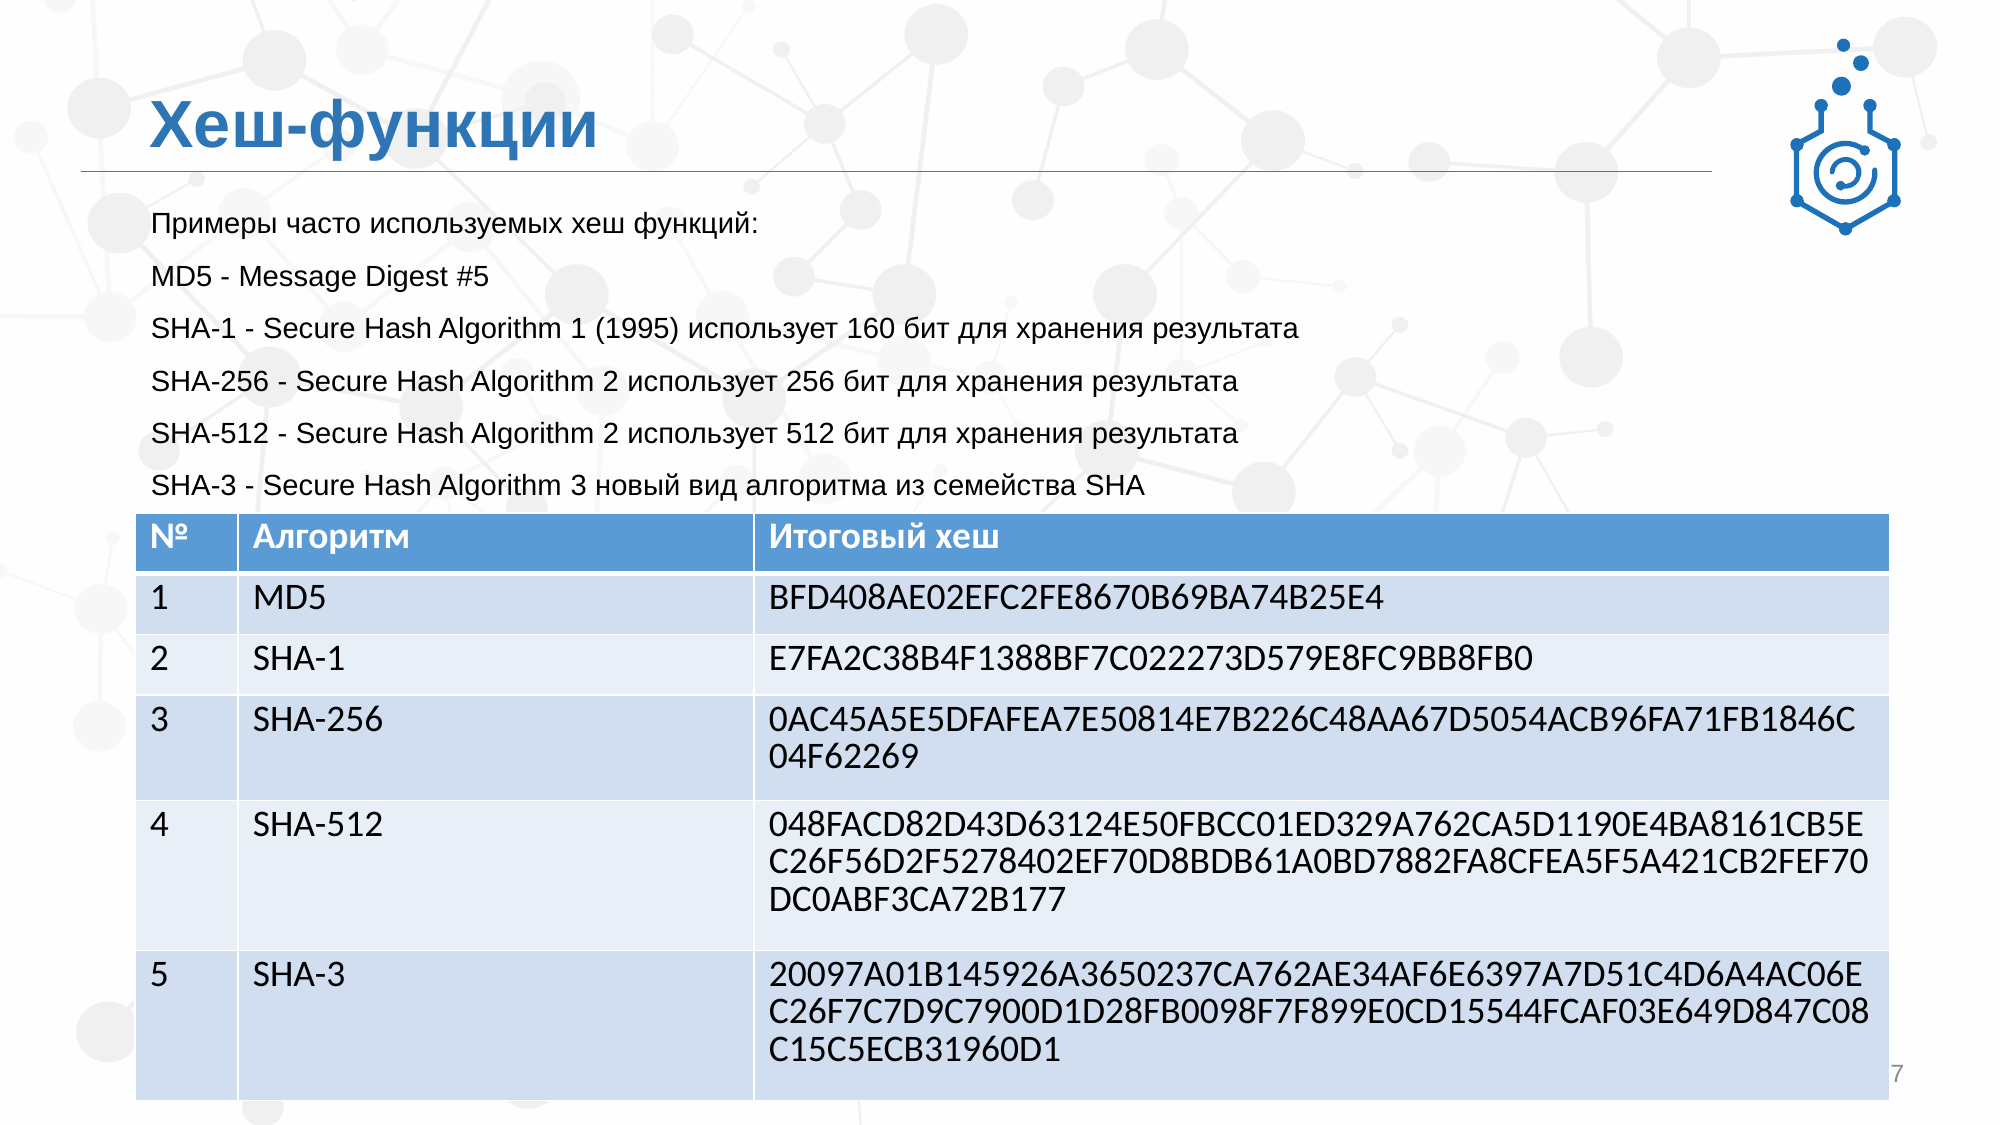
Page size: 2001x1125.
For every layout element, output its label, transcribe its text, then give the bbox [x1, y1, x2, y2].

slide_number 17 [1724, 1042, 1920, 1103]
table_cell 048FACD82D43D63124E50FBCC01ED329A762CA5D1190E4BA8161CB5EC26F56D2F5278402EF70D8BDB61A0BD7882FA8CFEA5F5A421CB2FEF70DC0ABF3CA72B177 [755, 801, 1889, 950]
table_cell 1 [136, 576, 237, 634]
table_cell 20097A01B145926A3650237CA762AE34AF6E6397A7D51C4D6A4AC06EC26F7C7D9C7900D1D28FB0098F7F899E0CD15544FCAF03E649D847C08C15C5ECB31960D1 [755, 951, 1889, 1100]
table_cell MD5 [239, 576, 753, 634]
text_box Примеры часто используемых хеш функций: MD5 - Message Digest #5 SHA-1 - Secure Hash Algorithm 1 (1995) использует 160 бит для хранения результата SHA-256 - Secure Hash Algorithm 2 использует 256 бит для хранения результата SHA-512 - Secure Hash Algorithm 2 использует 512 бит для хранения результата SHA-3 - Secure Hash Algorithm 3 новый вид алгоритма из семейства SHA [136, 179, 1792, 509]
table_header Итоговый хеш [755, 514, 1889, 571]
text_box Хеш-функции [134, 78, 1402, 162]
table_header Алгоритм [239, 514, 753, 571]
table_header № [136, 514, 237, 571]
table_cell 5 [136, 951, 237, 1100]
table_cell 3 [136, 696, 237, 800]
table_cell BFD408AE02EFC2FE8670B69BA74B25E4 [755, 576, 1889, 634]
table_cell 4 [136, 801, 237, 950]
table_cell SHA-512 [239, 801, 753, 950]
table_cell 2 [136, 635, 237, 694]
table_cell SHA-3 [239, 951, 753, 1100]
table_cell 0AC45A5E5DFAFEA7E50814E7B226C48AA67D5054ACB96FA71FB1846C04F62269 [755, 696, 1889, 800]
table_cell E7FA2C38B4F1388BF7C022273D579E8FC9BB8FB0 [755, 635, 1889, 694]
picture [0, 0, 2001, 1125]
table_cell SHA-256 [239, 696, 753, 800]
table_cell SHA-1 [239, 635, 753, 694]
